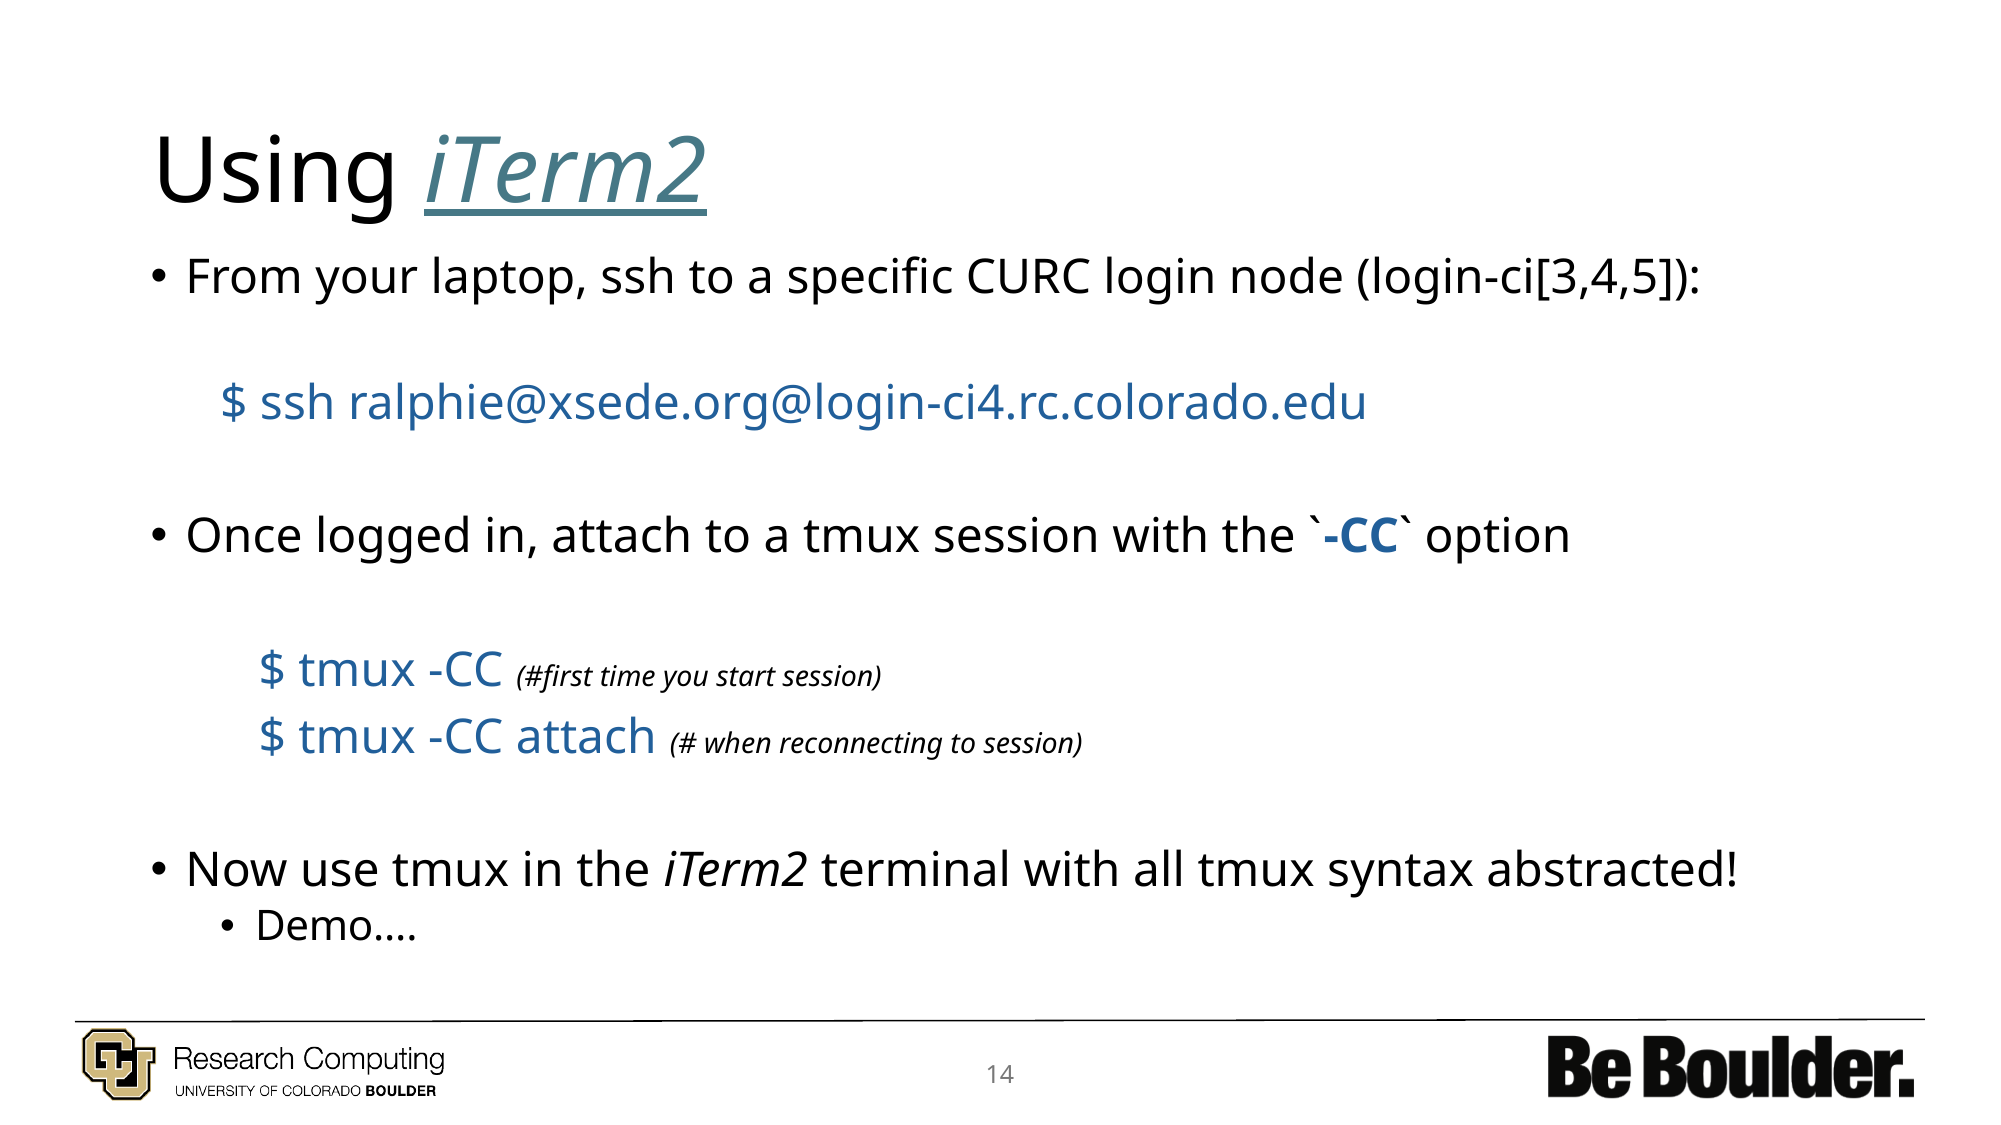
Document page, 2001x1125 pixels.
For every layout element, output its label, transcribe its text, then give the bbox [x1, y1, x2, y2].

picture [1524, 1028, 1938, 1102]
list From your laptop, ssh to a specific CURC login node (login-ci[3,4,5]): $ ssh ralphie@xsede.org@login-ci4.rc.colorado.edu Once logged in, attach to a tmux session with the `-CC` option $ tmux -CC (#first time you start session) $ tmux -CC attach (# when reconnecting to session) Now use tmux in the iTerm2 terminal with all tmux syntax abstracted! Demo…. [135, 244, 1861, 958]
slide_number 14 [774, 1046, 1225, 1106]
picture [81, 1028, 444, 1101]
title Using iTerm2 [137, 59, 1863, 278]
